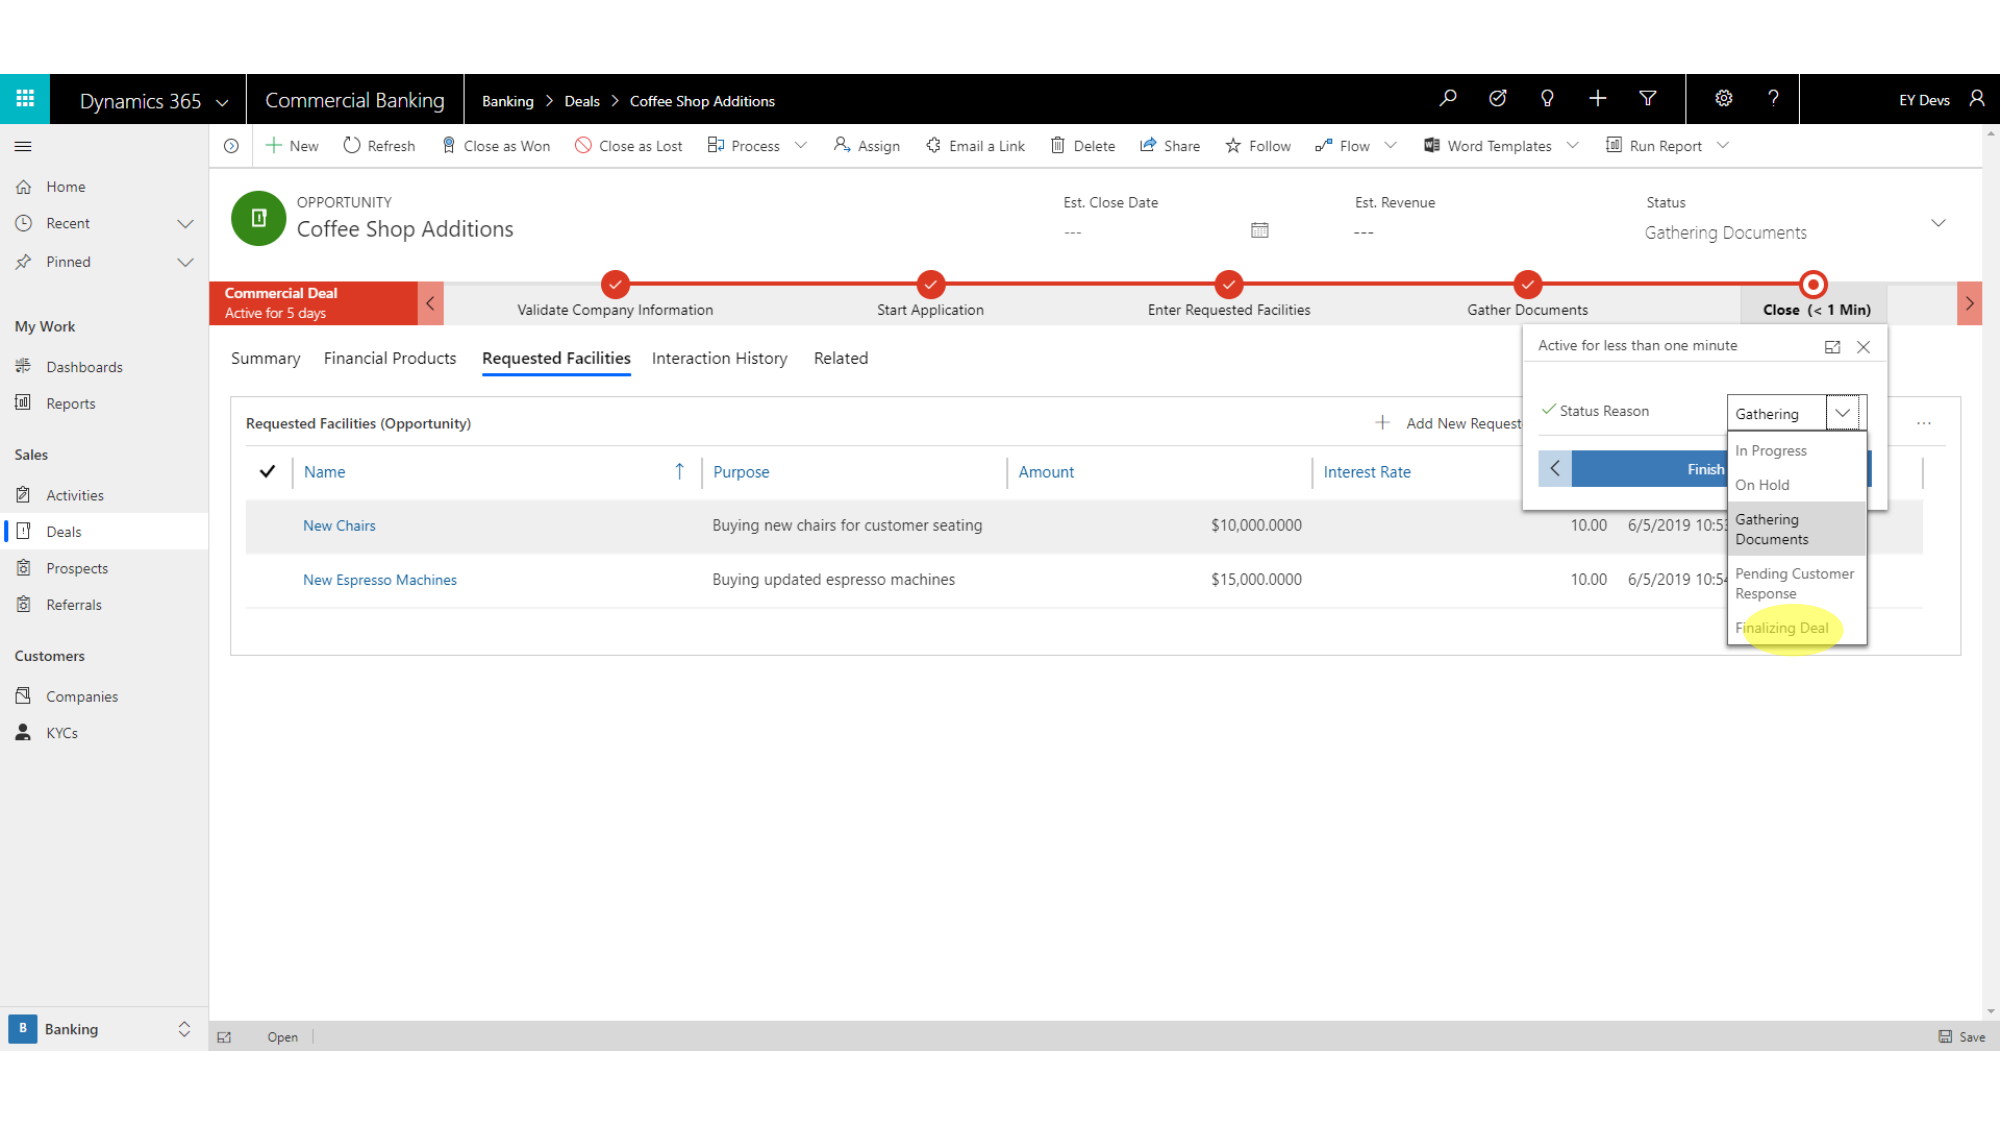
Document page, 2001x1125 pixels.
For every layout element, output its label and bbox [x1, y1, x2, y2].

picture [0, 74, 2000, 1051]
